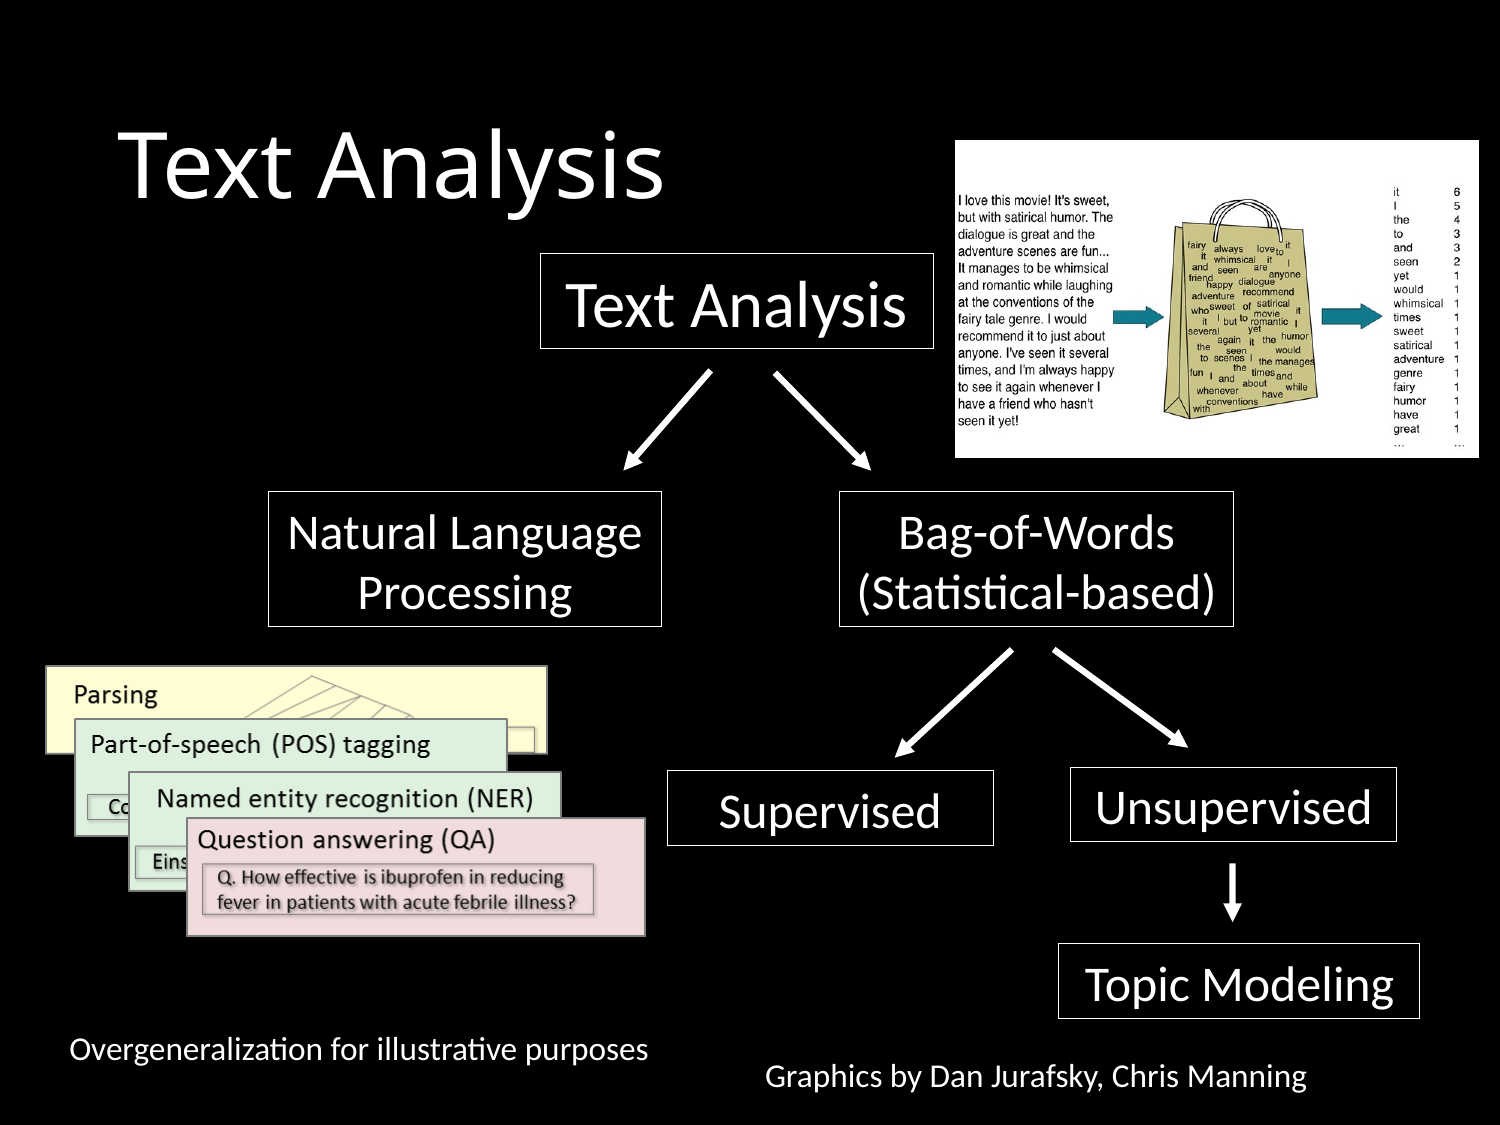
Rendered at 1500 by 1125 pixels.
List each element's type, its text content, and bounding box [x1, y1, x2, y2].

text_box Topic Modeling [1058, 943, 1420, 1019]
text_box [894, 648, 1013, 758]
text_box Natural Language Processing [268, 491, 662, 627]
picture [955, 139, 1479, 459]
text_box Bag-of-Words (Statistical-based) [839, 491, 1234, 627]
text_box Text Analysis [540, 253, 934, 349]
text_box [774, 372, 872, 471]
picture [45, 665, 646, 937]
text_box [623, 369, 712, 471]
text_box Overgeneralization for illustrative purposes [31, 1019, 688, 1075]
text_box [1226, 863, 1239, 923]
text_box Text Analysis [103, 59, 1397, 278]
text_box Unsupervised [1070, 767, 1397, 842]
text_box [1053, 648, 1189, 748]
text_box Supervised [667, 770, 994, 846]
text_box Graphics by Dan Jurafsky, Chris Manning [708, 1046, 1365, 1102]
